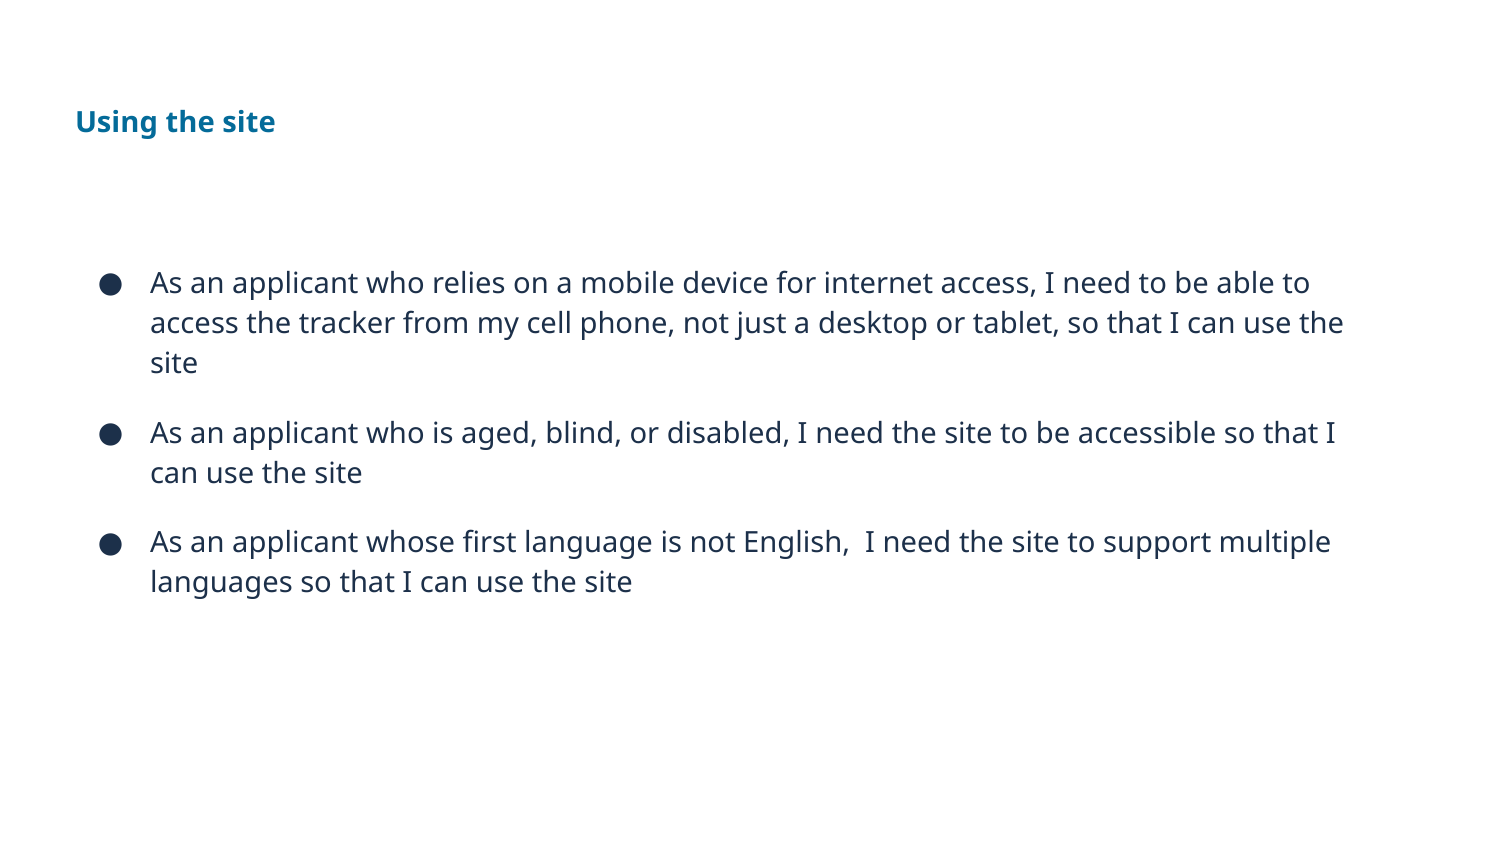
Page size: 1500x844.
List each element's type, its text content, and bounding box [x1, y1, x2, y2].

title As an applicant who relies on a mobile device for internet access, I need to be able to access the tracker from my cell phone, not just a desktop or tablet, so that I can use the site As an applicant who is aged, blind, or disabled, I need the site to be accessible so that I can use the site As an applicant whose first language is not English, I need the site to support multiple languages so that I can use the site [75, 172, 1358, 685]
subtitle Using the site [75, 63, 899, 173]
